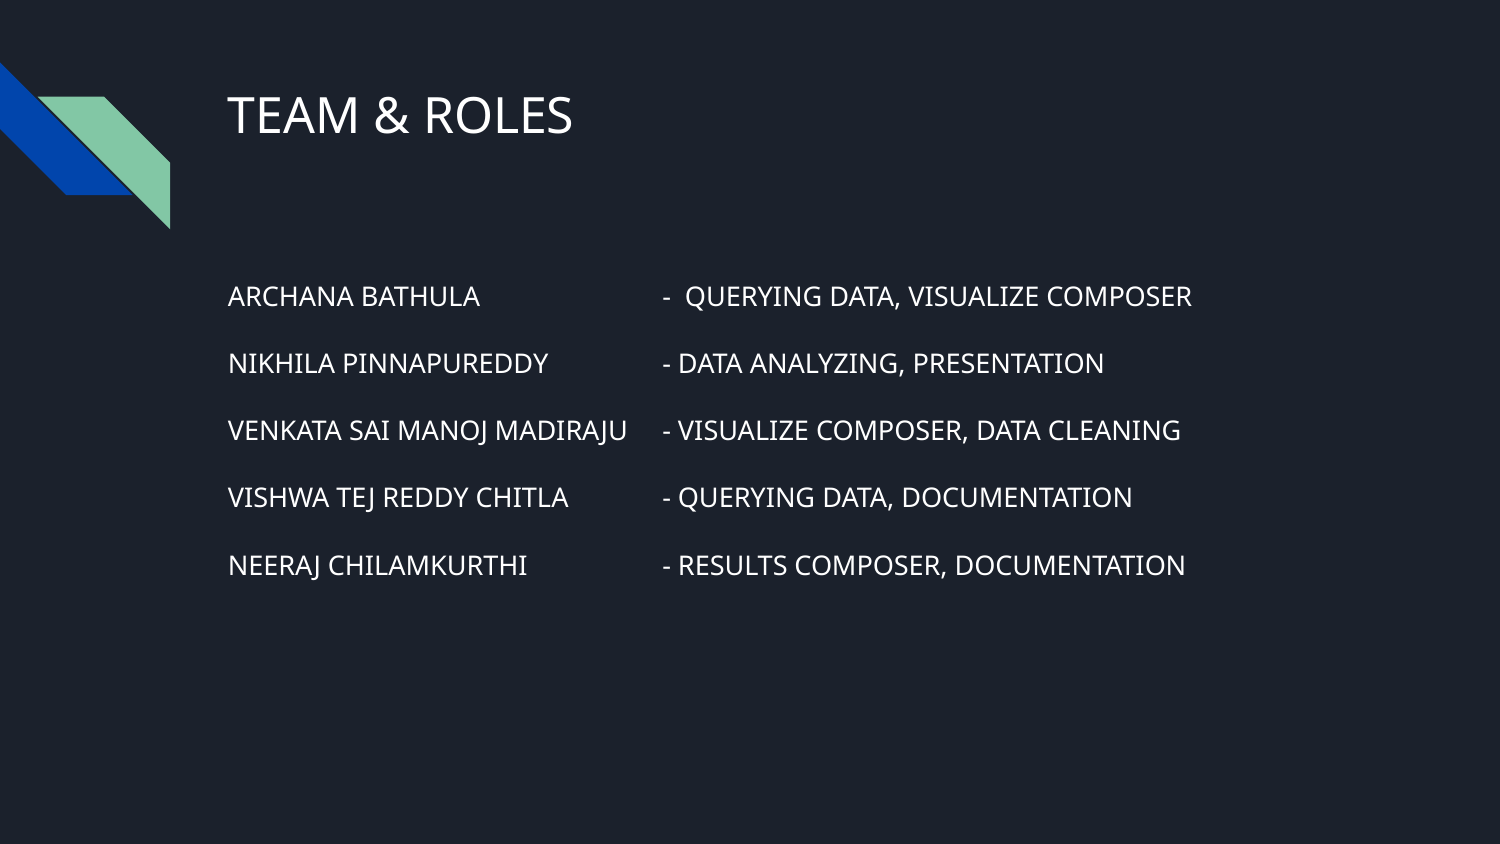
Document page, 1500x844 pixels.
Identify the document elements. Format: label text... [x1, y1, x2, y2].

title TEAM & ROLES [212, 64, 1368, 215]
list ARCHANA BATHULA NIKHILA PINNAPUREDDY VENKATA SAI MANOJ MADIRAJU VISHWA TEJ REDDY CHITLA NEERAJ CHILAMKURTHI [212, 257, 647, 735]
list - QUERYING DATA, VISUALIZE COMPOSER - DATA ANALYZING, PRESENTATION - VISUALIZE COMPOSER, DATA CLEANING - QUERYING DATA, DOCUMENTATION - RESULTS COMPOSER, DOCUMENTATION [647, 257, 1368, 735]
